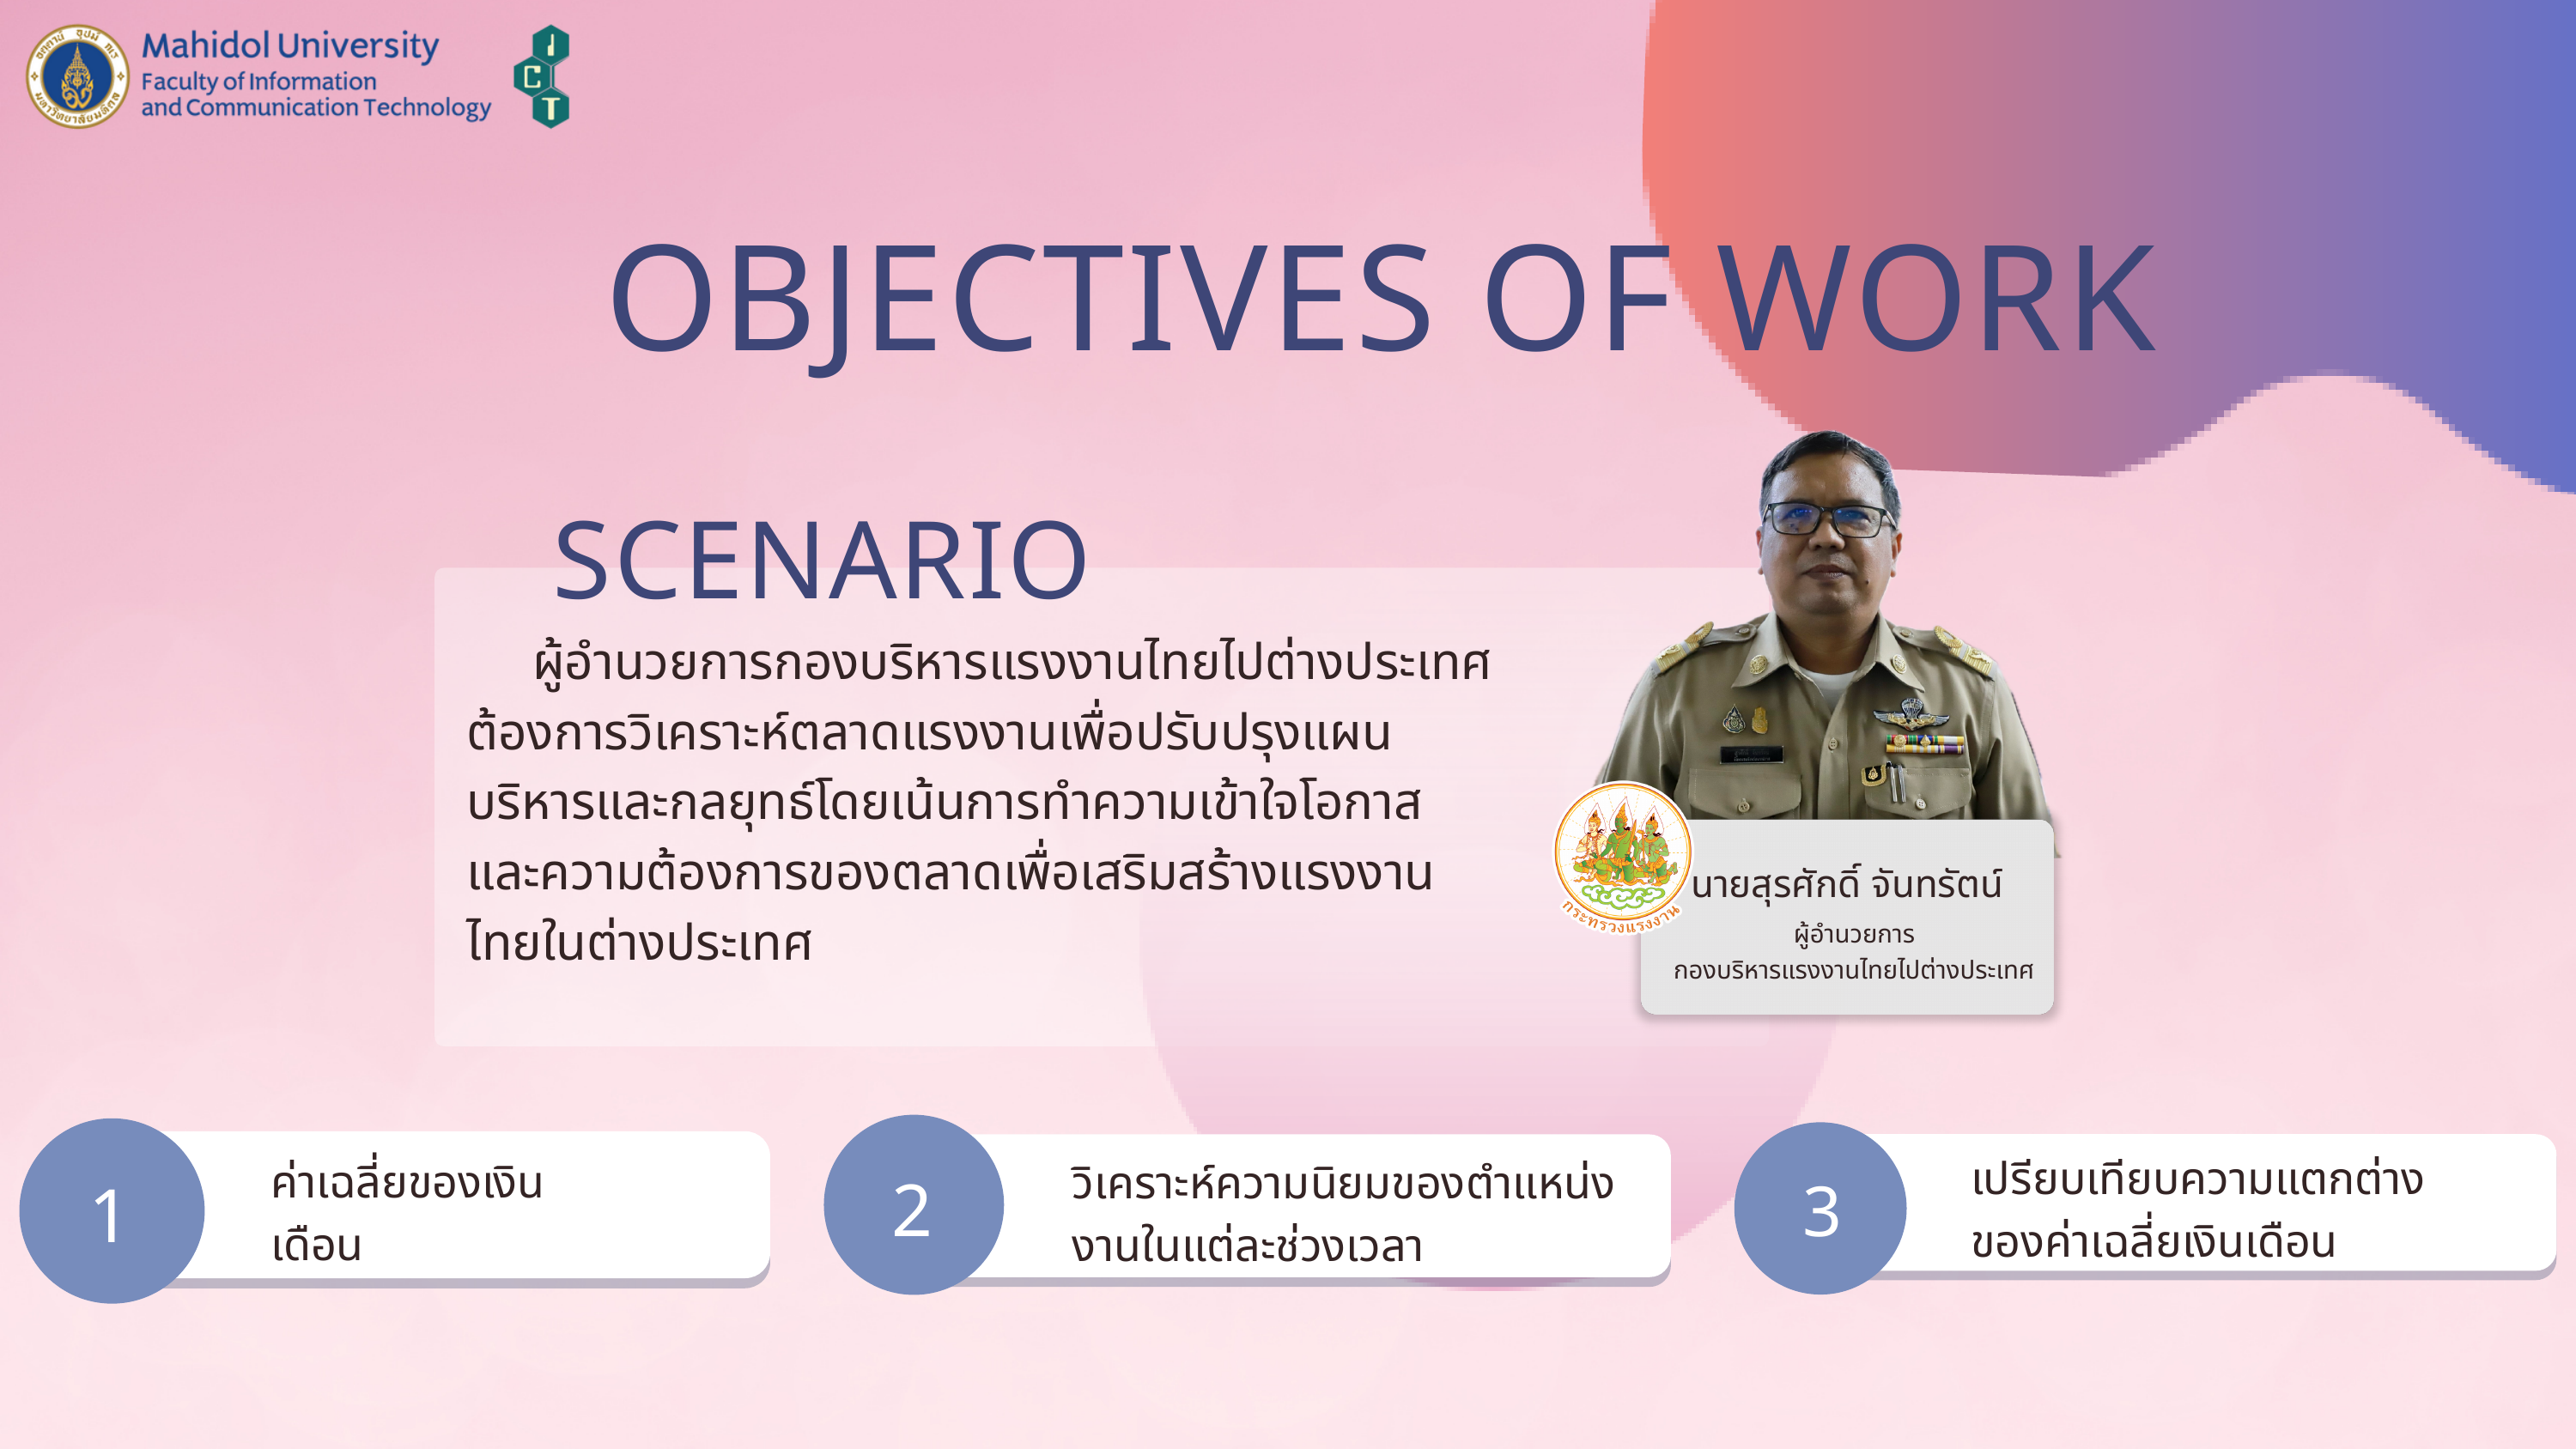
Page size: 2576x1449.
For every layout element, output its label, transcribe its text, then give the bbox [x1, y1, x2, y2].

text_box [823, 1114, 1005, 1295]
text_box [434, 567, 1770, 1047]
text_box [1734, 1122, 1907, 1295]
text_box OBJECTIVES OF WORK [453, 174, 2310, 380]
text_box ผู้อำนวยการ กองบริหารแรงงานไทยไปต่างประเทศ [1776, 912, 2053, 984]
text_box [210, 1285, 771, 1288]
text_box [19, 1118, 205, 1304]
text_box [1008, 1282, 1672, 1288]
text_box [0, 0, 2576, 1449]
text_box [1008, 1134, 1672, 1277]
text_box [1776, 799, 2072, 1034]
text_box [1631, 0, 2576, 494]
text_box [0, 0, 570, 155]
text_box [1487, 414, 2154, 858]
text_box SCENARIO [520, 469, 1125, 565]
text_box นายสุรศักดิ์ จันทรัตน์ [1776, 852, 2039, 906]
text_box [1139, 1034, 1848, 1291]
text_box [1911, 1133, 2557, 1271]
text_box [210, 1131, 771, 1279]
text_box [1911, 1277, 2557, 1281]
